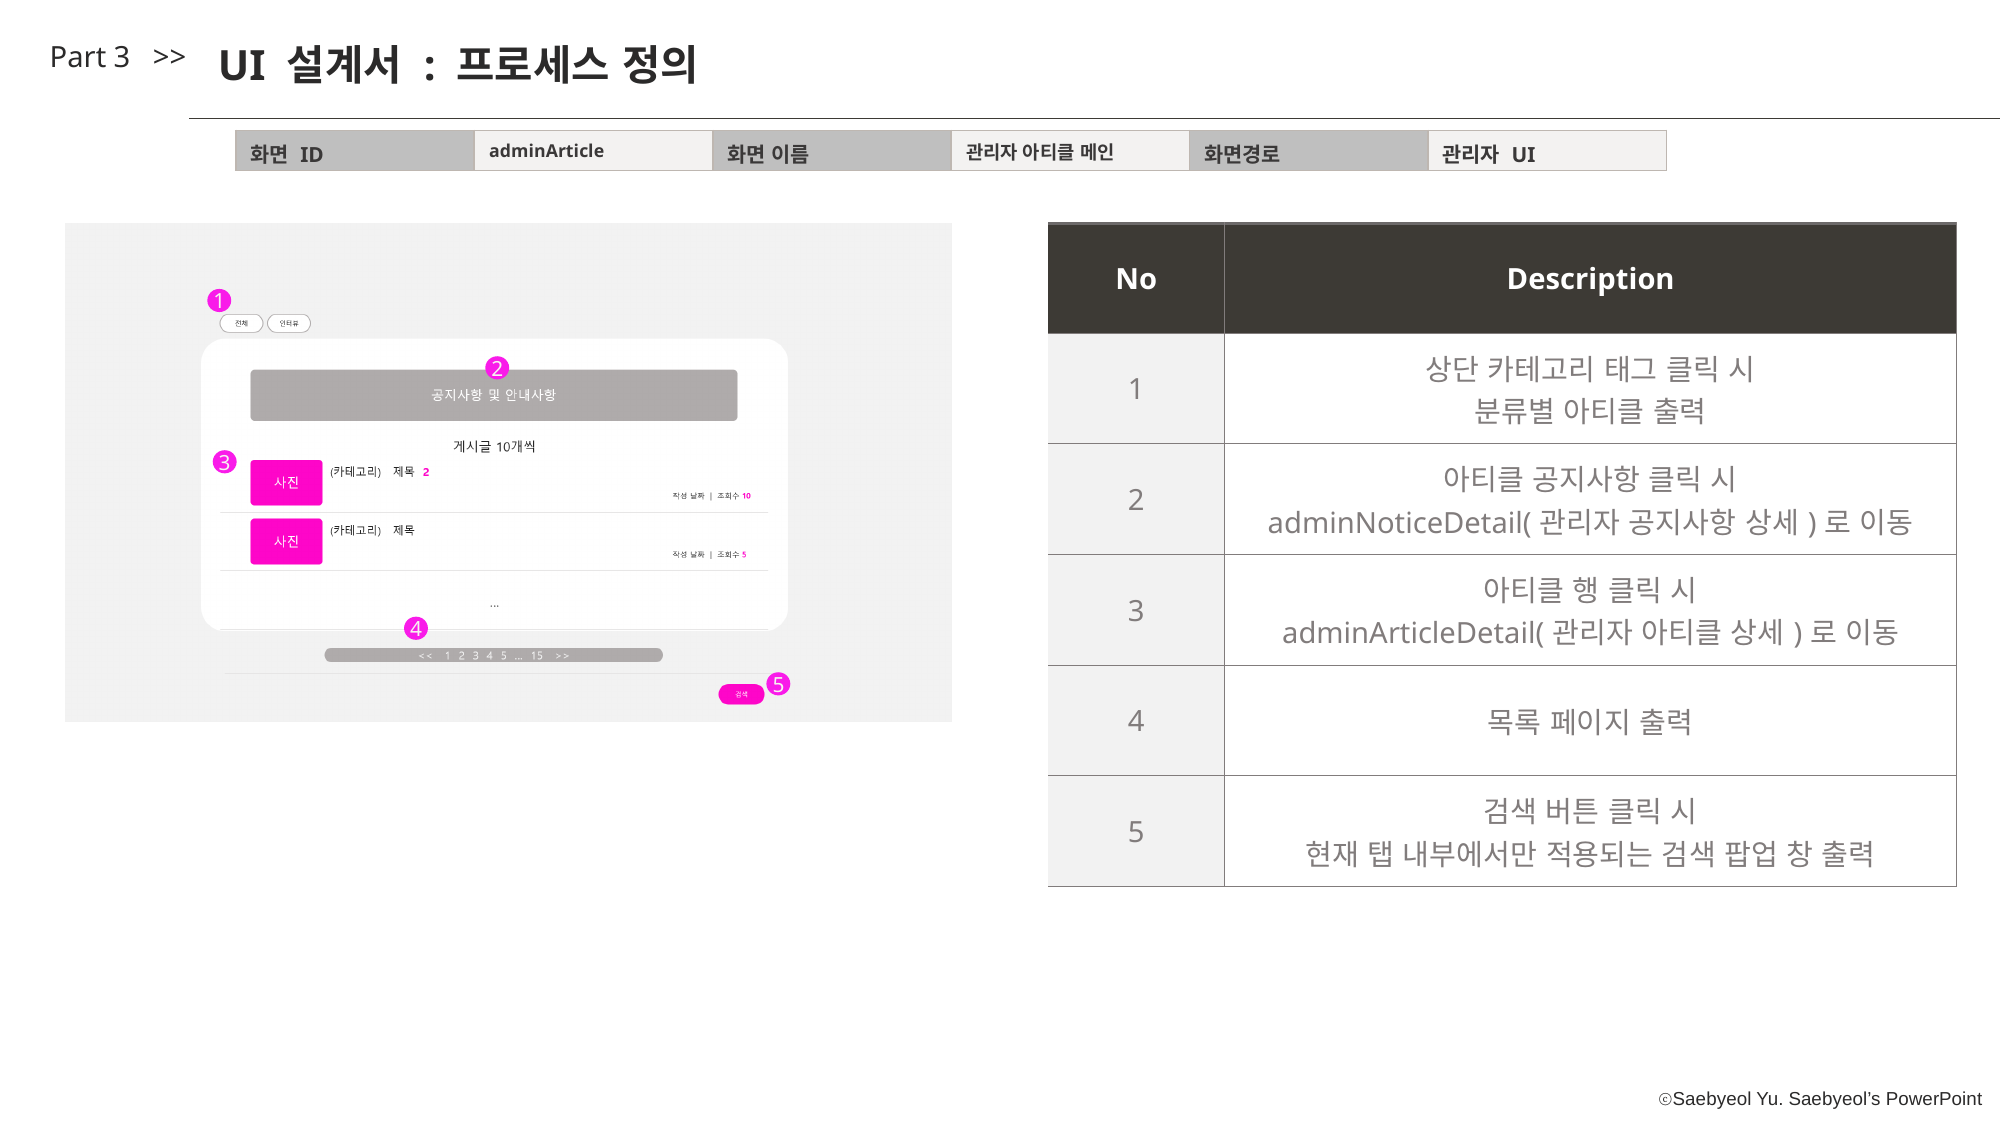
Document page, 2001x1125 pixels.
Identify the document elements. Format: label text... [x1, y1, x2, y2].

table_header 화면 이름 [714, 131, 950, 170]
table_cell 4 [1048, 666, 1224, 775]
text_box UI 설계서 : 프로세스 정의 [203, 31, 714, 97]
table_header Description [1225, 225, 1956, 333]
table_cell 아티클 행 클릭 시 adminArticleDetail(관리자 아티클 상세)로 이동 [1225, 555, 1956, 665]
table_header 관리자 UI [1429, 131, 1666, 170]
table_header adminArticle [475, 131, 712, 170]
text_box Part 3 >> [34, 30, 202, 81]
table_cell 검색 버튼 클릭 시 현재 탭 내부에서만 적용되는 검색 팝업 창 출력 [1225, 776, 1956, 886]
table_cell 목록 페이지 출력 [1225, 666, 1956, 775]
table_header 화면경로 [1190, 131, 1427, 170]
table_header 관리자 아티클 메인 [952, 131, 1189, 170]
picture [65, 223, 952, 722]
table_header No [1048, 225, 1224, 333]
table_cell 상단 카테고리 태그 클릭 시 분류별 아티클 출력 [1225, 334, 1956, 443]
table_cell 3 [1048, 555, 1224, 665]
table_cell 1 [1048, 334, 1224, 443]
table_cell 5 [1048, 776, 1224, 886]
table_header 화면 ID [237, 131, 473, 170]
table_cell 2 [1048, 444, 1224, 554]
table_cell 아티클 공지사항 클릭 시 adminNoticeDetail(관리자 공지사항 상세)로 이동 [1225, 444, 1956, 554]
